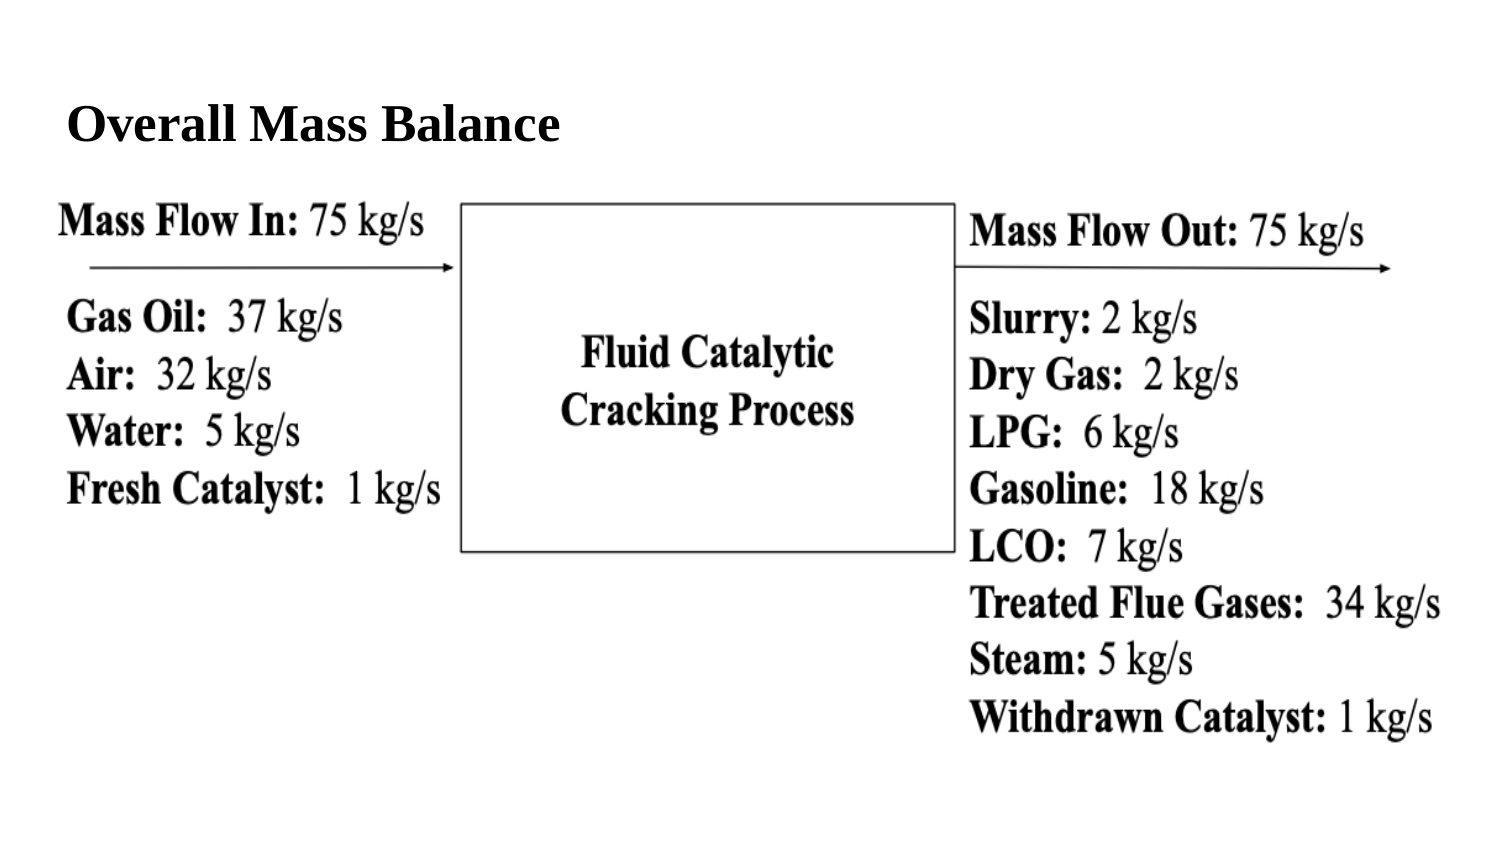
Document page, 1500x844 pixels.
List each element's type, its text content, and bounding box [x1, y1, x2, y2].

picture [50, 188, 1450, 750]
title Overall Mass Balance [51, 72, 1449, 167]
